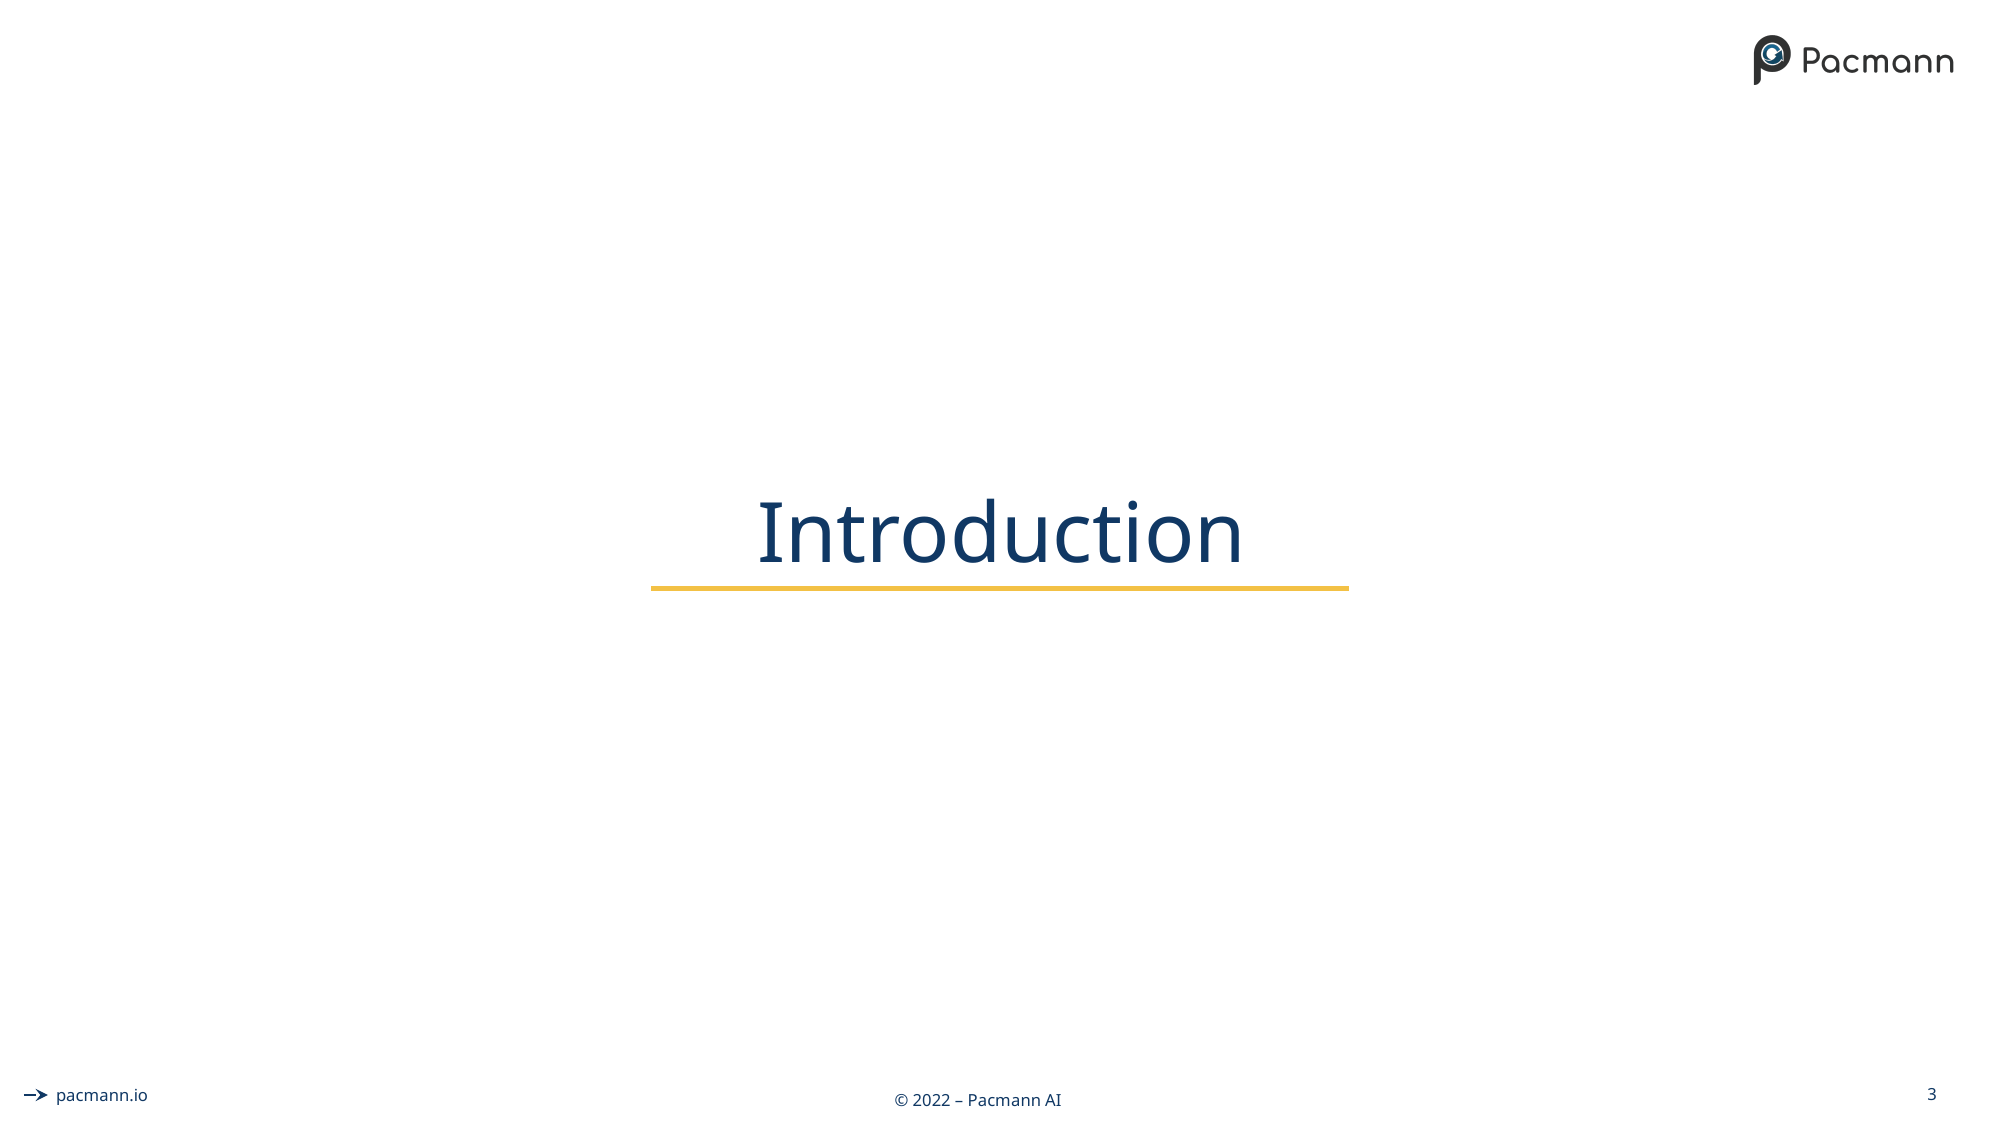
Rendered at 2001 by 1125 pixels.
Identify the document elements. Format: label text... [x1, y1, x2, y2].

picture [1725, 22, 1984, 98]
title Introduction [51, 441, 1952, 589]
